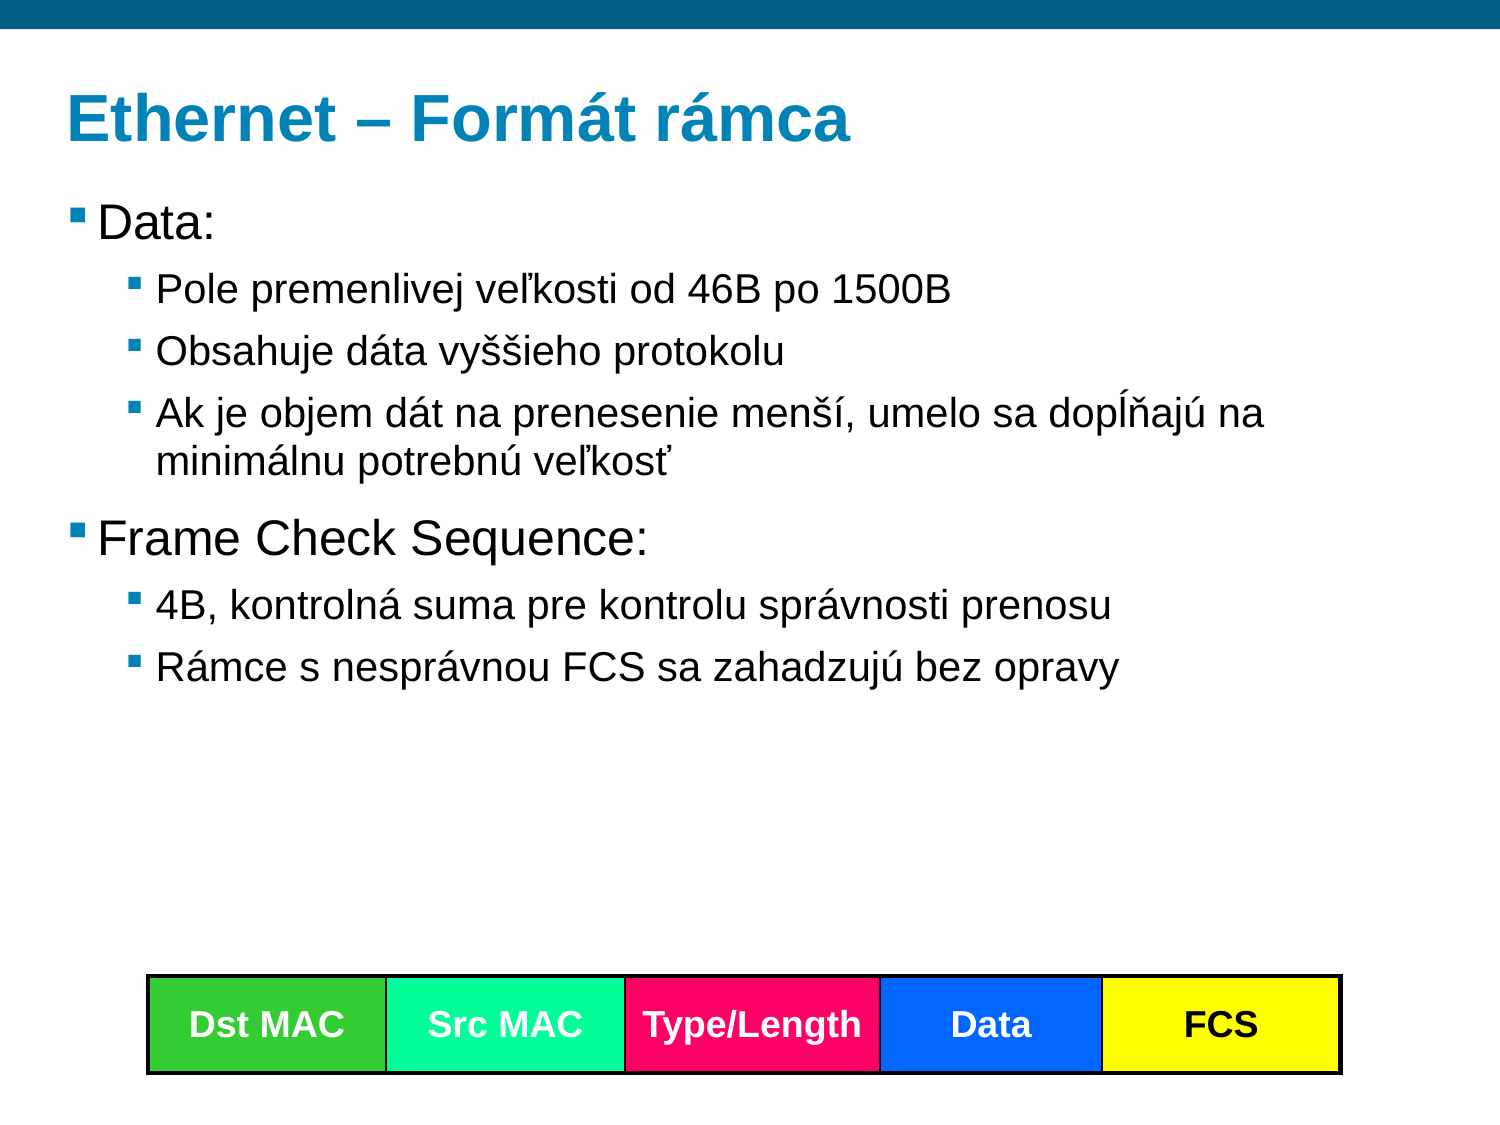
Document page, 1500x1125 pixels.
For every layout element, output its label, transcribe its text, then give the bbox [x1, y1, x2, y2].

list Data: Pole premenlivej veľkosti od 46B po 1500B Obsahuje dáta vyššieho protokolu Ak je objem dát na prenesenie menší, umelo sa dopĺňajú na minimálnu potrebnú veľkosť Frame Check Sequence: 4B, kontrolná suma pre kontrolu správnosti prenosu Rámce s nesprávnou FCS sa zahadzujú bez opravy [53, 187, 1447, 1075]
table_header Type/Length [626, 978, 879, 1071]
table_header Src MAC [387, 978, 624, 1071]
table_header Data [881, 978, 1101, 1071]
table_header FCS [1103, 978, 1338, 1071]
table_header Dst MAC [150, 978, 385, 1071]
title Ethernet – Formát rámca [53, 50, 1447, 163]
